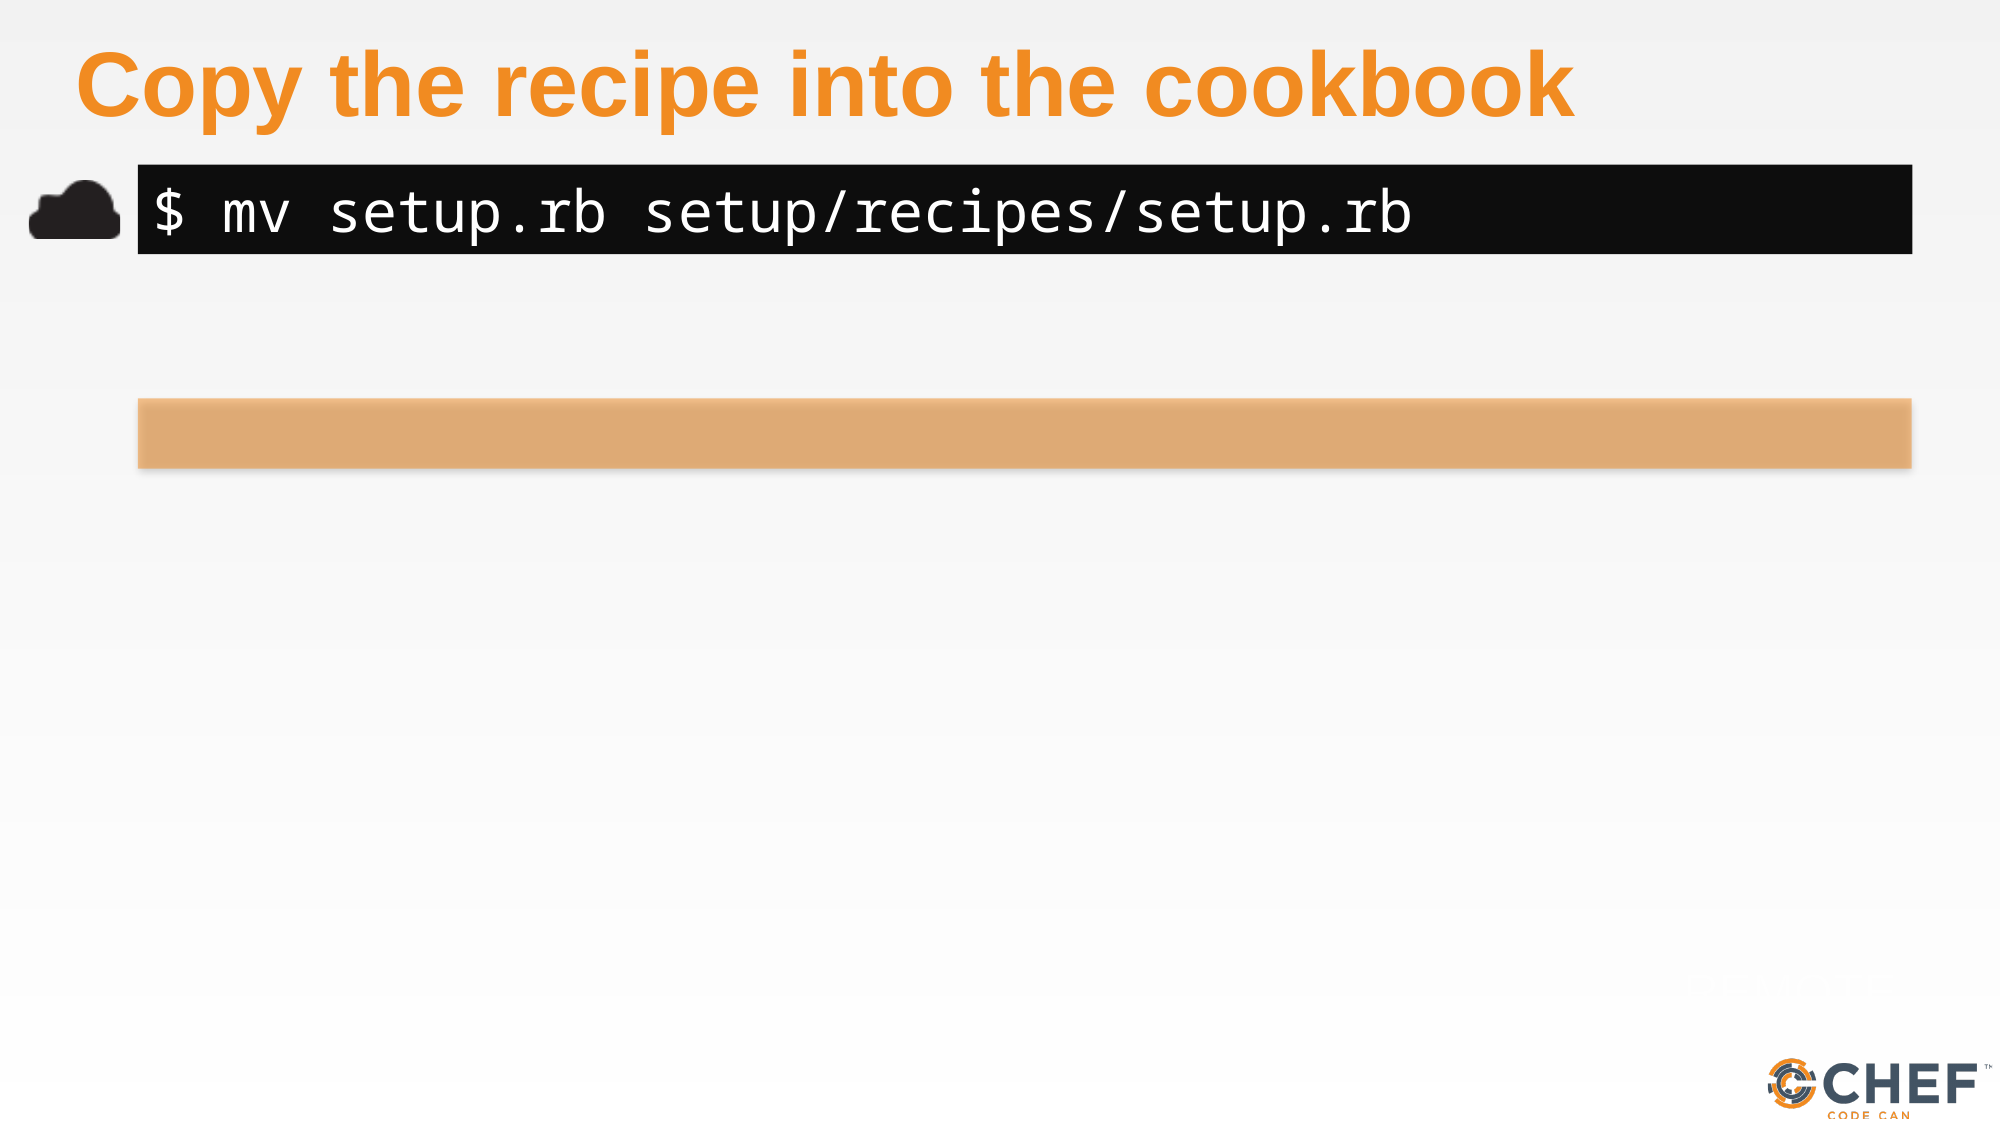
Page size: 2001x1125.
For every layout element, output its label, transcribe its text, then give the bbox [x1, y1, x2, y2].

title Copy the recipe into the cookbook [75, 37, 1913, 140]
list $ mv setup.rb setup/recipes/setup.rb [137, 164, 1913, 255]
